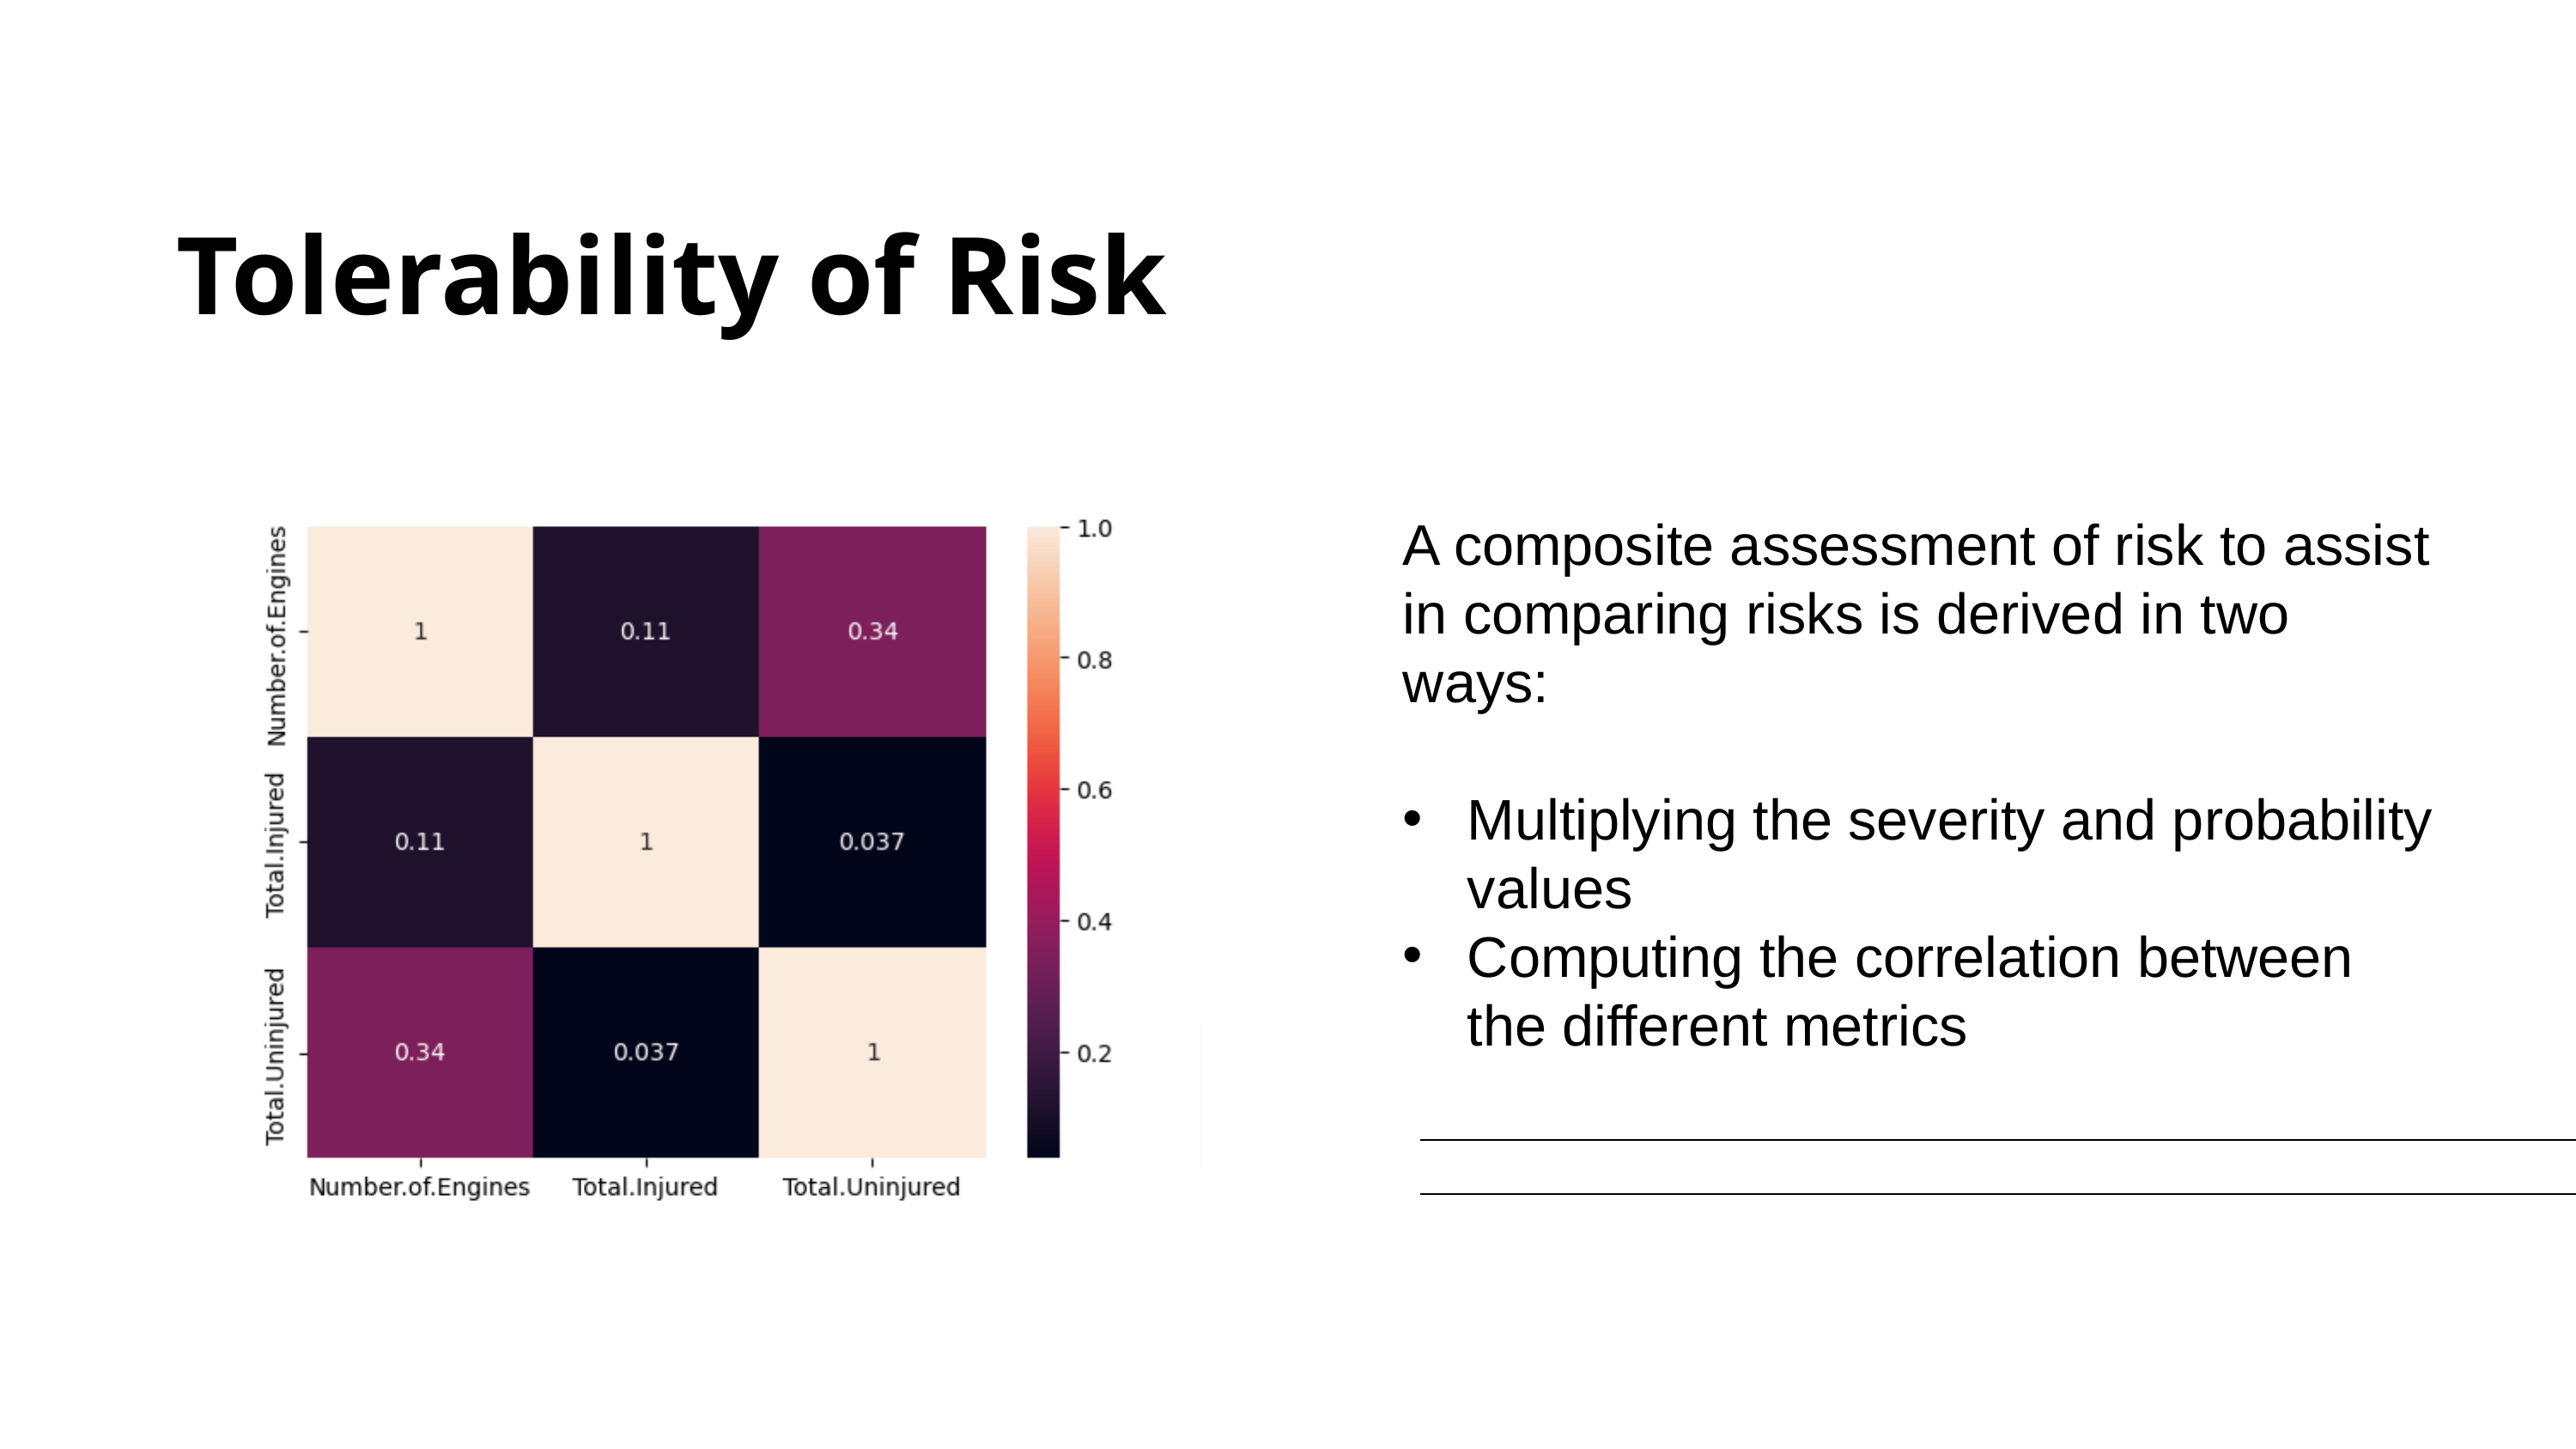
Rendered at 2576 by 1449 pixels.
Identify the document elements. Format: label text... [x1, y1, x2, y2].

picture [176, 501, 1202, 1218]
text_box Tolerability of Risk [176, 207, 1286, 336]
text_box A composite assessment of risk to assist in comparing risks is derived in two ways: Multiplying the severity and probability values Computing the correlation between the different metrics [1390, 501, 2453, 1064]
